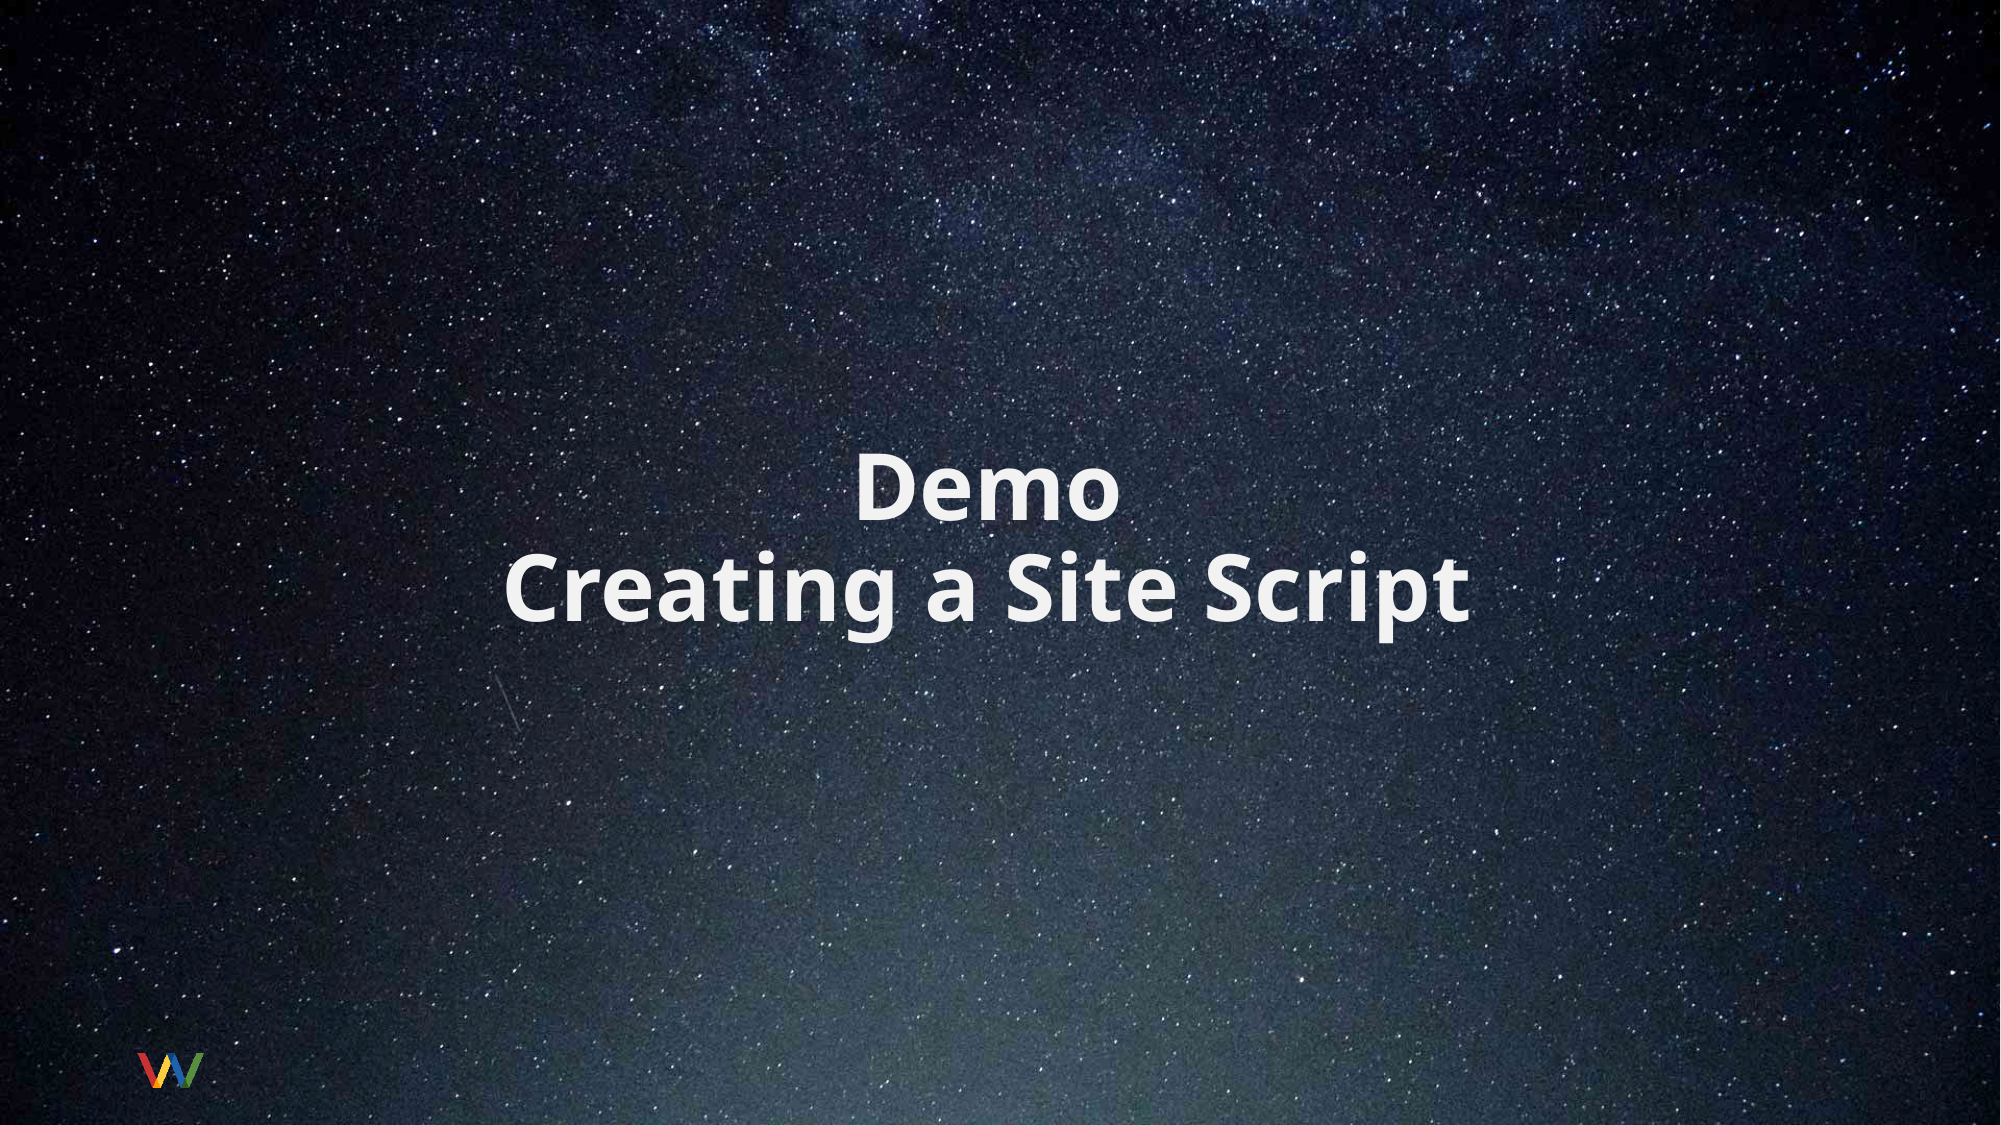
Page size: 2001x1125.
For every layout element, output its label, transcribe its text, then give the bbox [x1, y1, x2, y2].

title Demo Creating a Site Script [124, 432, 1850, 650]
picture [0, 0, 2001, 1125]
